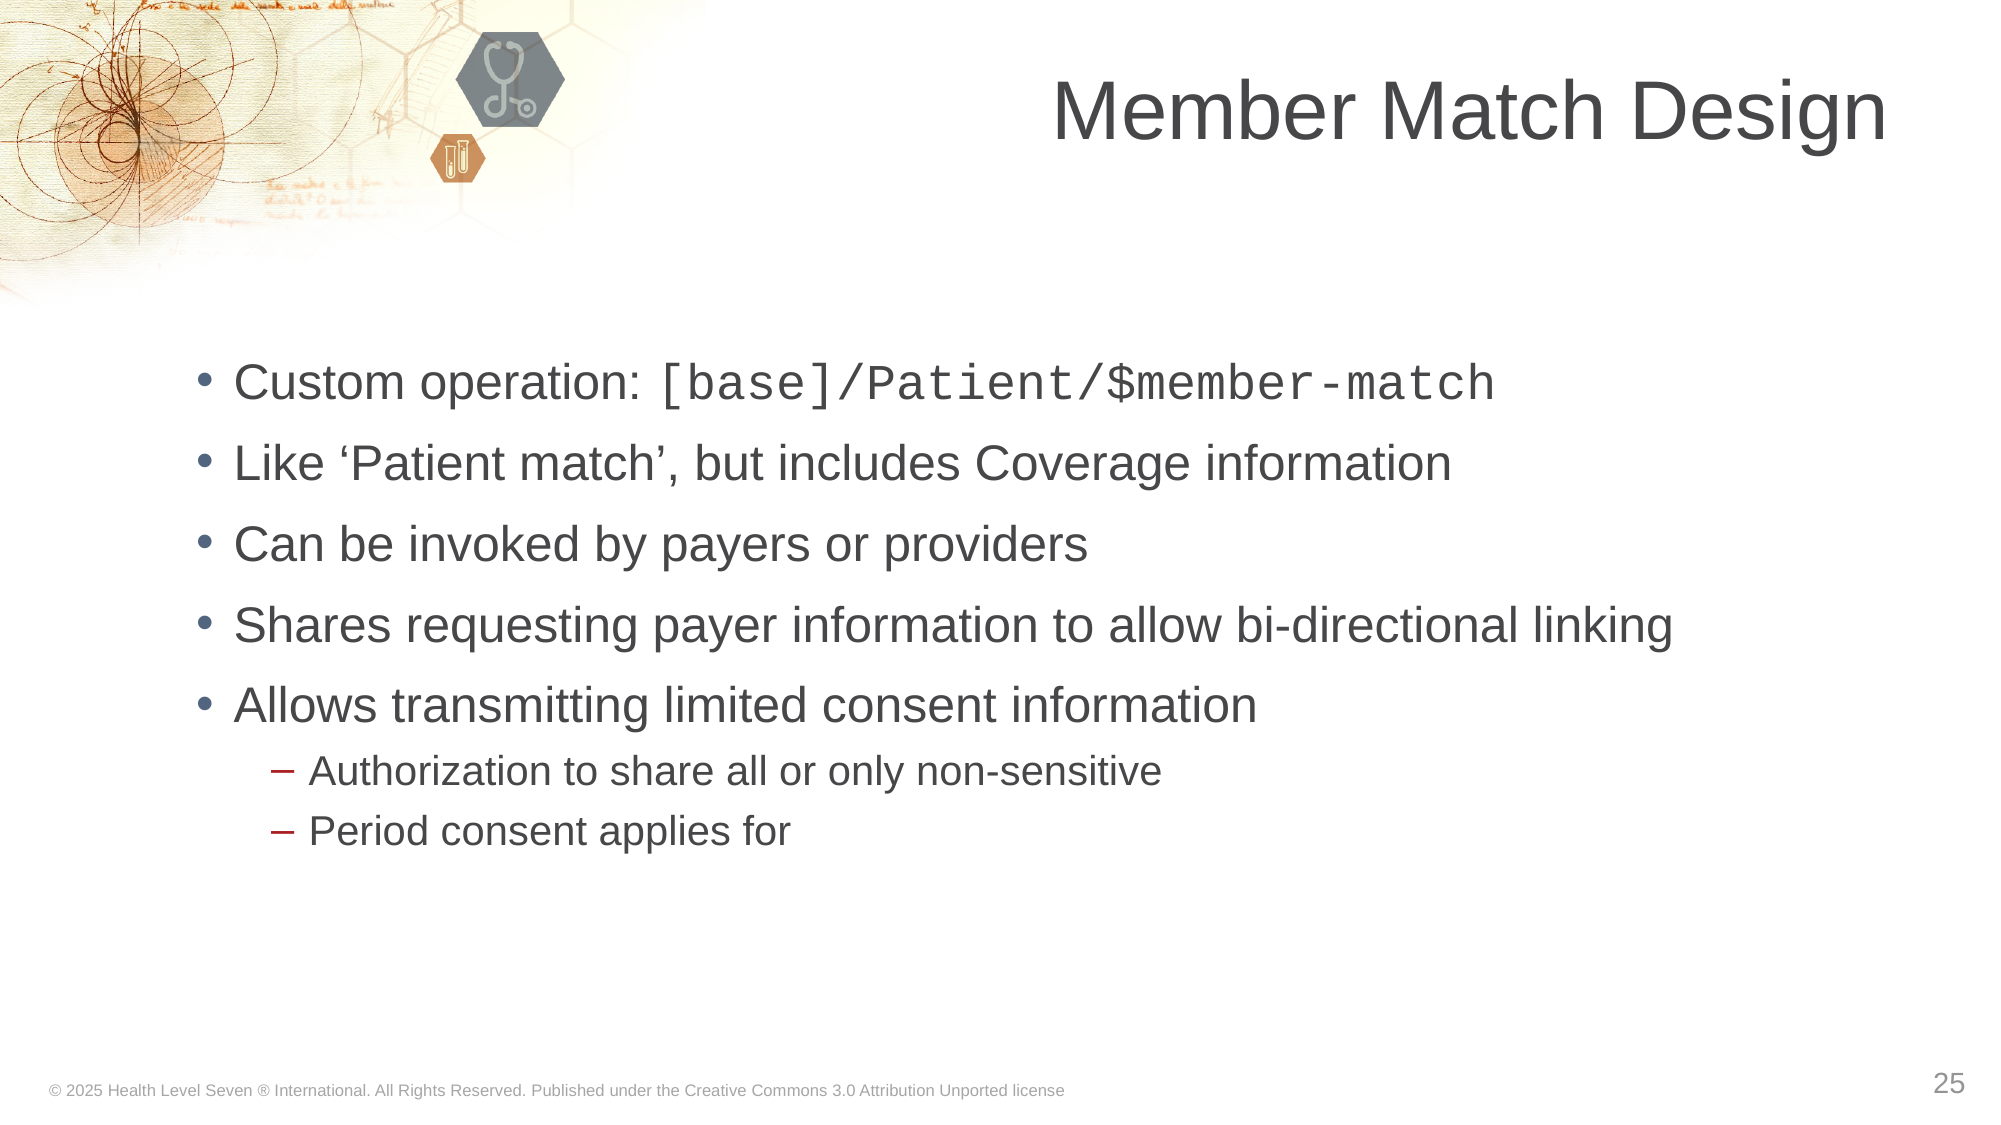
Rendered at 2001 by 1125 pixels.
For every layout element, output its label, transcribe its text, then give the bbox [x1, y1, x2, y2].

title Member Match Design [648, 59, 1904, 188]
picture [0, 0, 706, 310]
list Custom operation: [base]/Patient/$member-match Like ‘Patient match’, but includes Coverage information Can be invoked by payers or providers Shares requesting payer information to allow bi-directional linking Allows transmitting limited consent information Authorization to share all or only non-sensitive Period consent applies for [181, 342, 1904, 1016]
slide_number 25 [1515, 1064, 1966, 1125]
